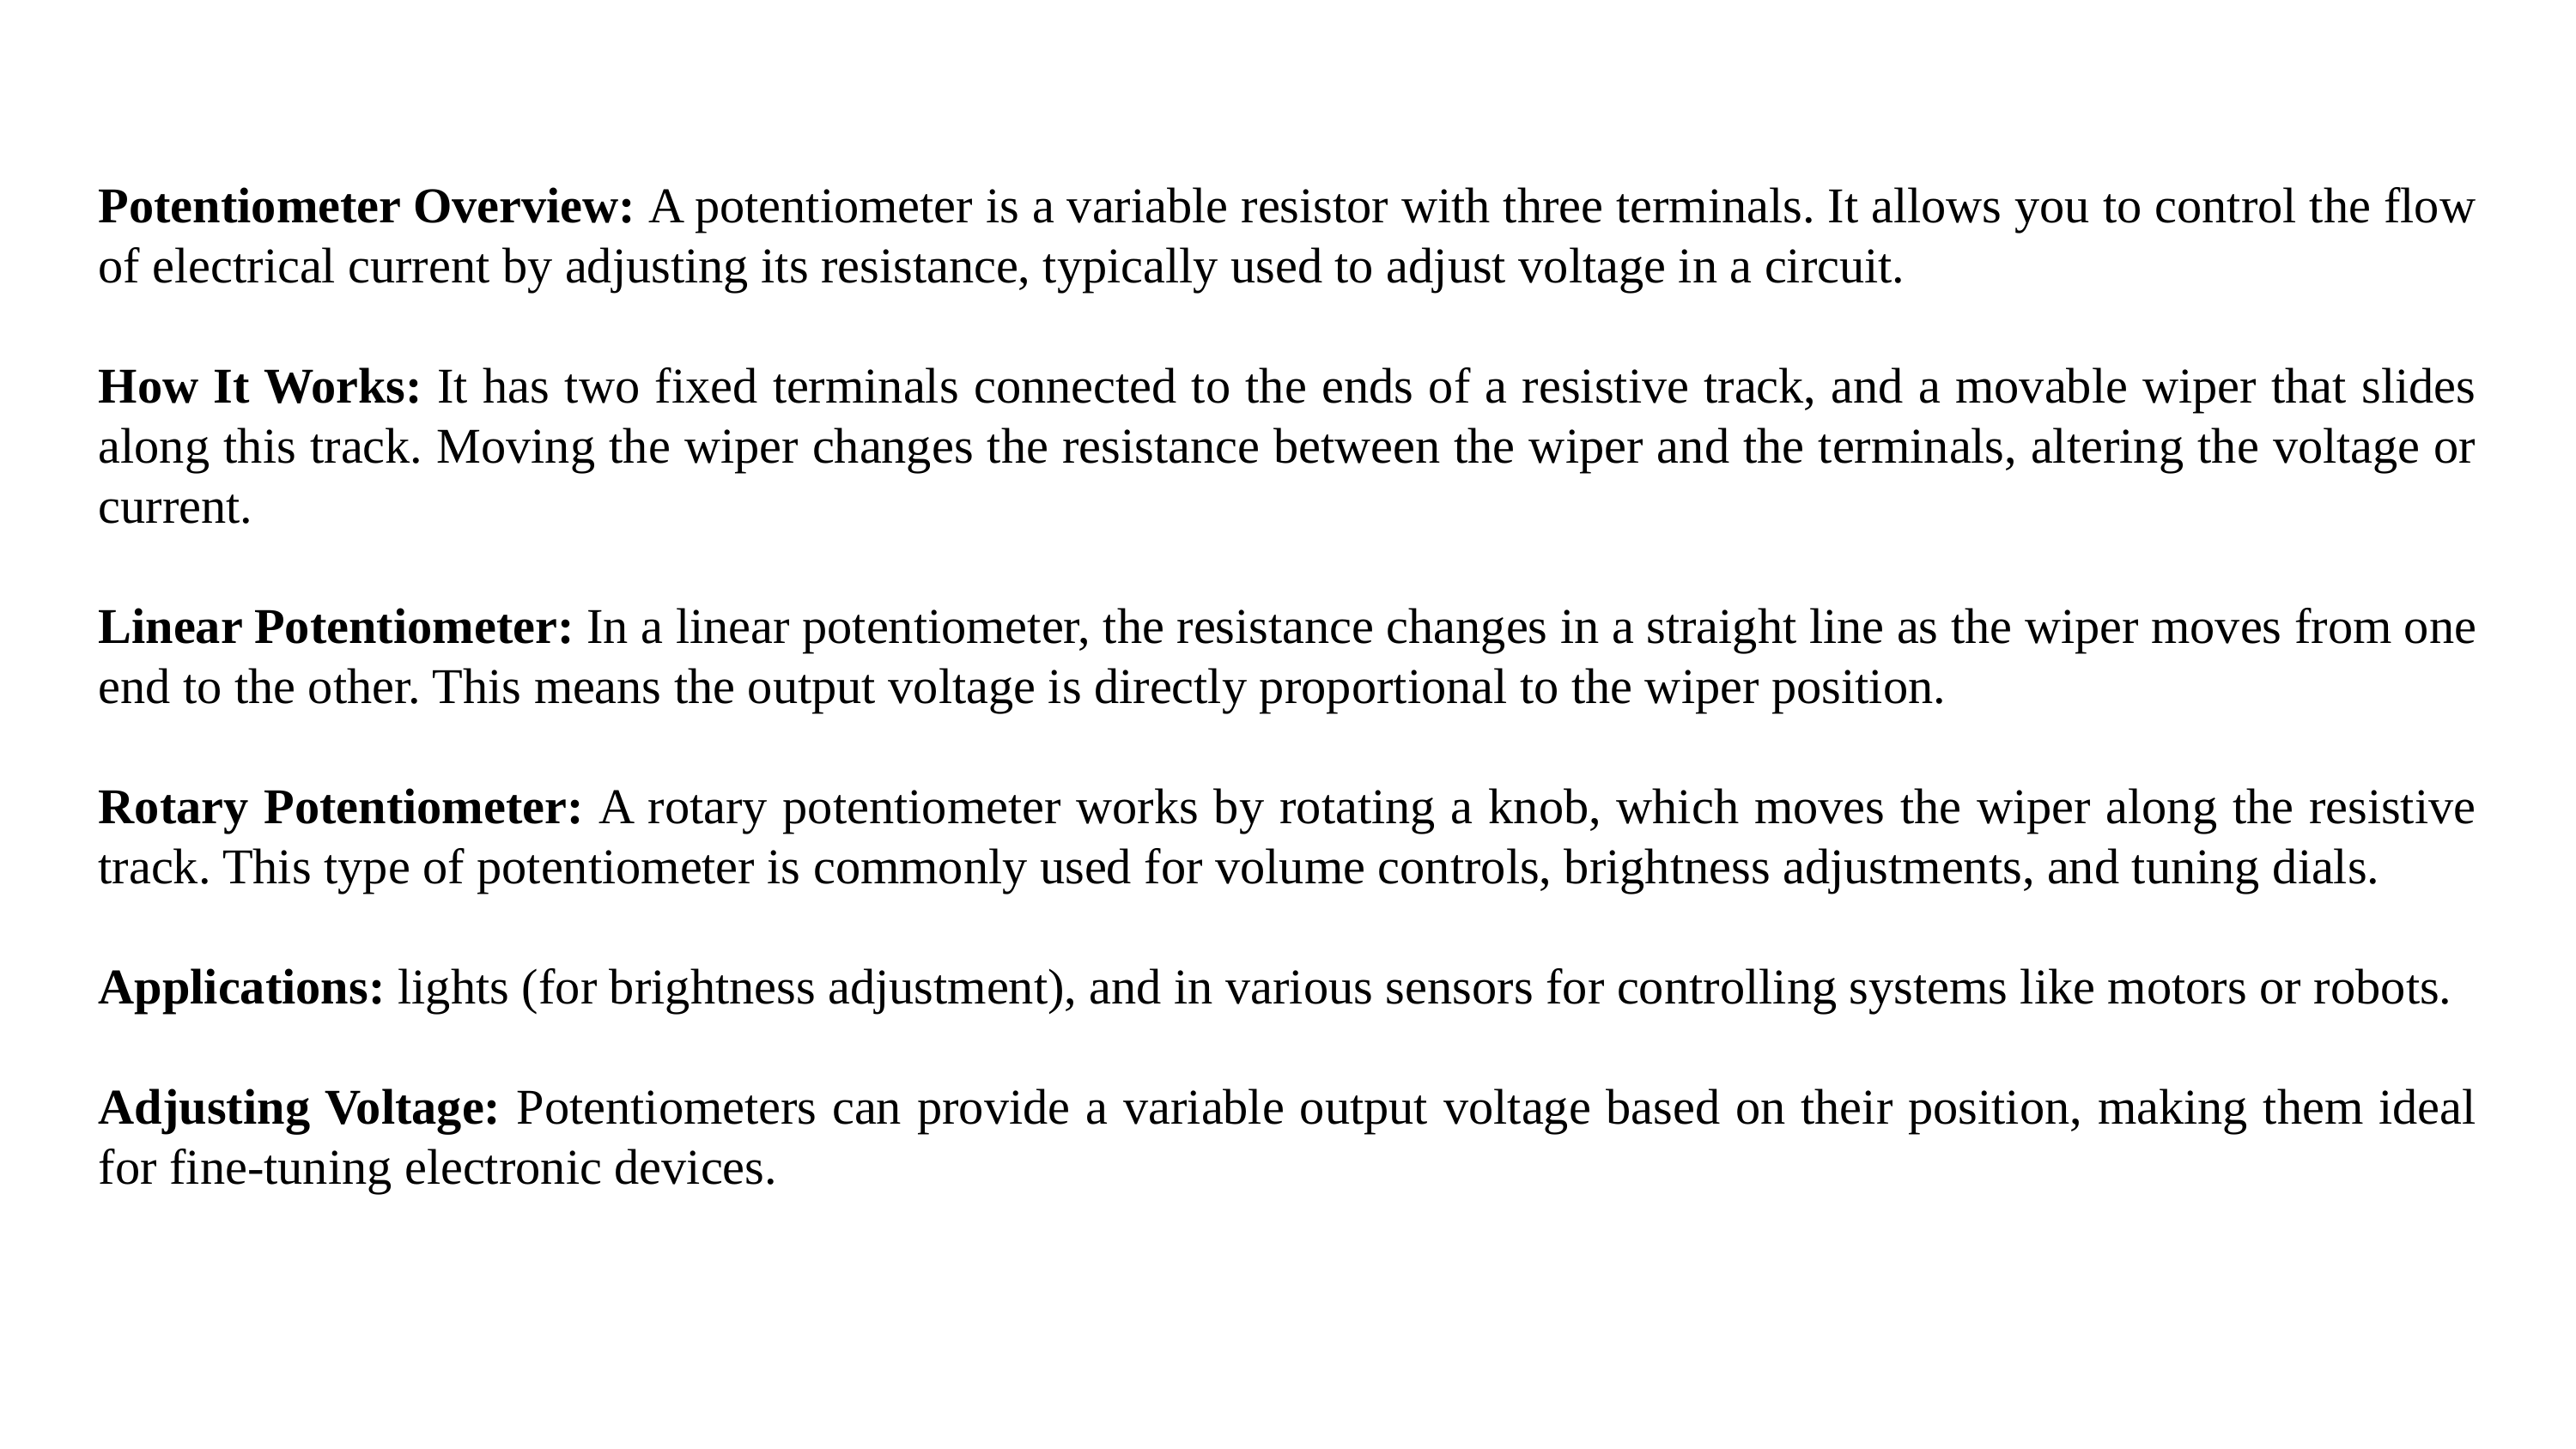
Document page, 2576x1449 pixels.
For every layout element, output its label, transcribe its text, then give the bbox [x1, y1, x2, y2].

text_box Potentiometer Overview: A potentiometer is a variable resistor with three terminals. It allows you to control the flow of electrical current by adjusting its resistance, typically used to adjust voltage in a circuit. How It Works: It has two fixed terminals connected to the ends of a resistive track, and a movable wiper that slides along this track. Moving the wiper changes the resistance between the wiper and the terminals, altering the voltage or current. Linear Potentiometer: In a linear potentiometer, the resistance changes in a straight line as the wiper moves from one end to the other. This means the output voltage is directly proportional to the wiper position. Rotary Potentiometer: A rotary potentiometer works by rotating a knob, which moves the wiper along the resistive track. This type of potentiometer is commonly used for volume controls, brightness adjustments, and tuning dials. Applications: lights (for brightness adjustment), and in various sensors for controlling systems like motors or robots. Adjusting Voltage: Potentiometers can provide a variable output voltage based on their position, making them ideal for fine-tuning electronic devices. [85, 166, 2490, 1201]
